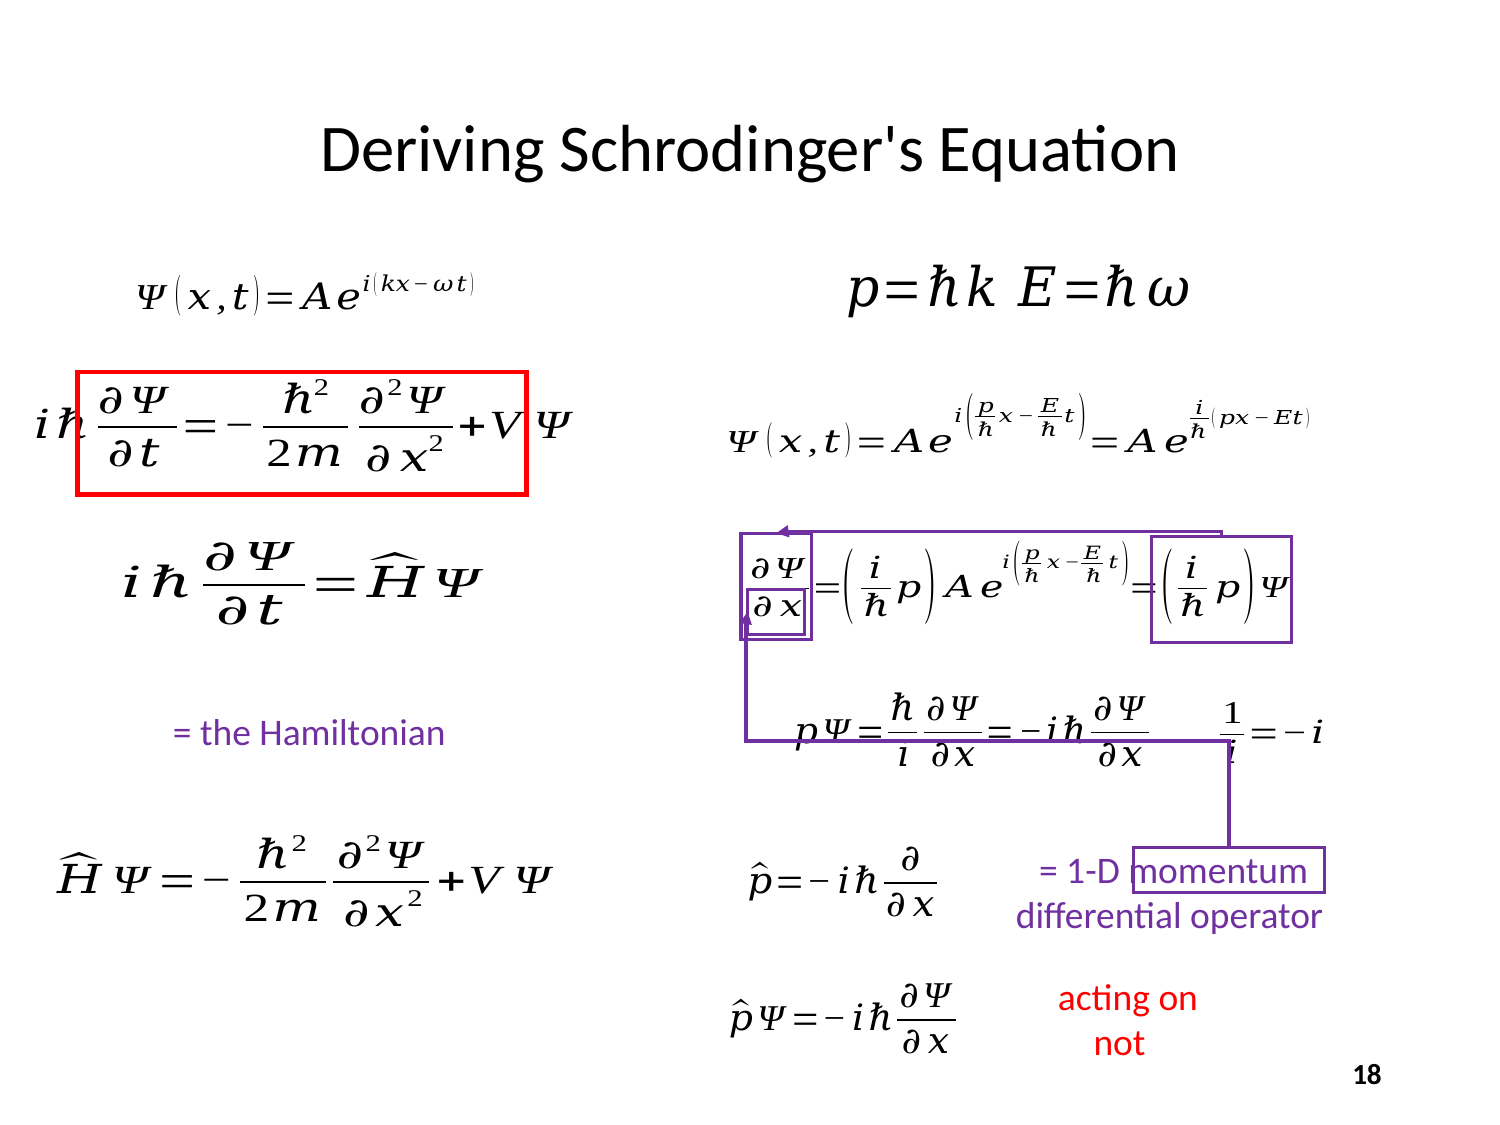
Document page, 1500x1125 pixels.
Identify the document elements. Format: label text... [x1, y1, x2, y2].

text_box [1151, 536, 1293, 644]
title Deriving Schrodinger's Equation [103, 59, 1397, 241]
text_box [740, 532, 813, 640]
text_box [76, 371, 527, 495]
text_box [845, 258, 1191, 320]
slide_number 18 [1059, 1042, 1397, 1103]
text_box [794, 688, 870, 775]
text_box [997, 312, 1001, 758]
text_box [1107, 688, 1325, 775]
text_box [1132, 847, 1325, 894]
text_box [870, 489, 1107, 971]
